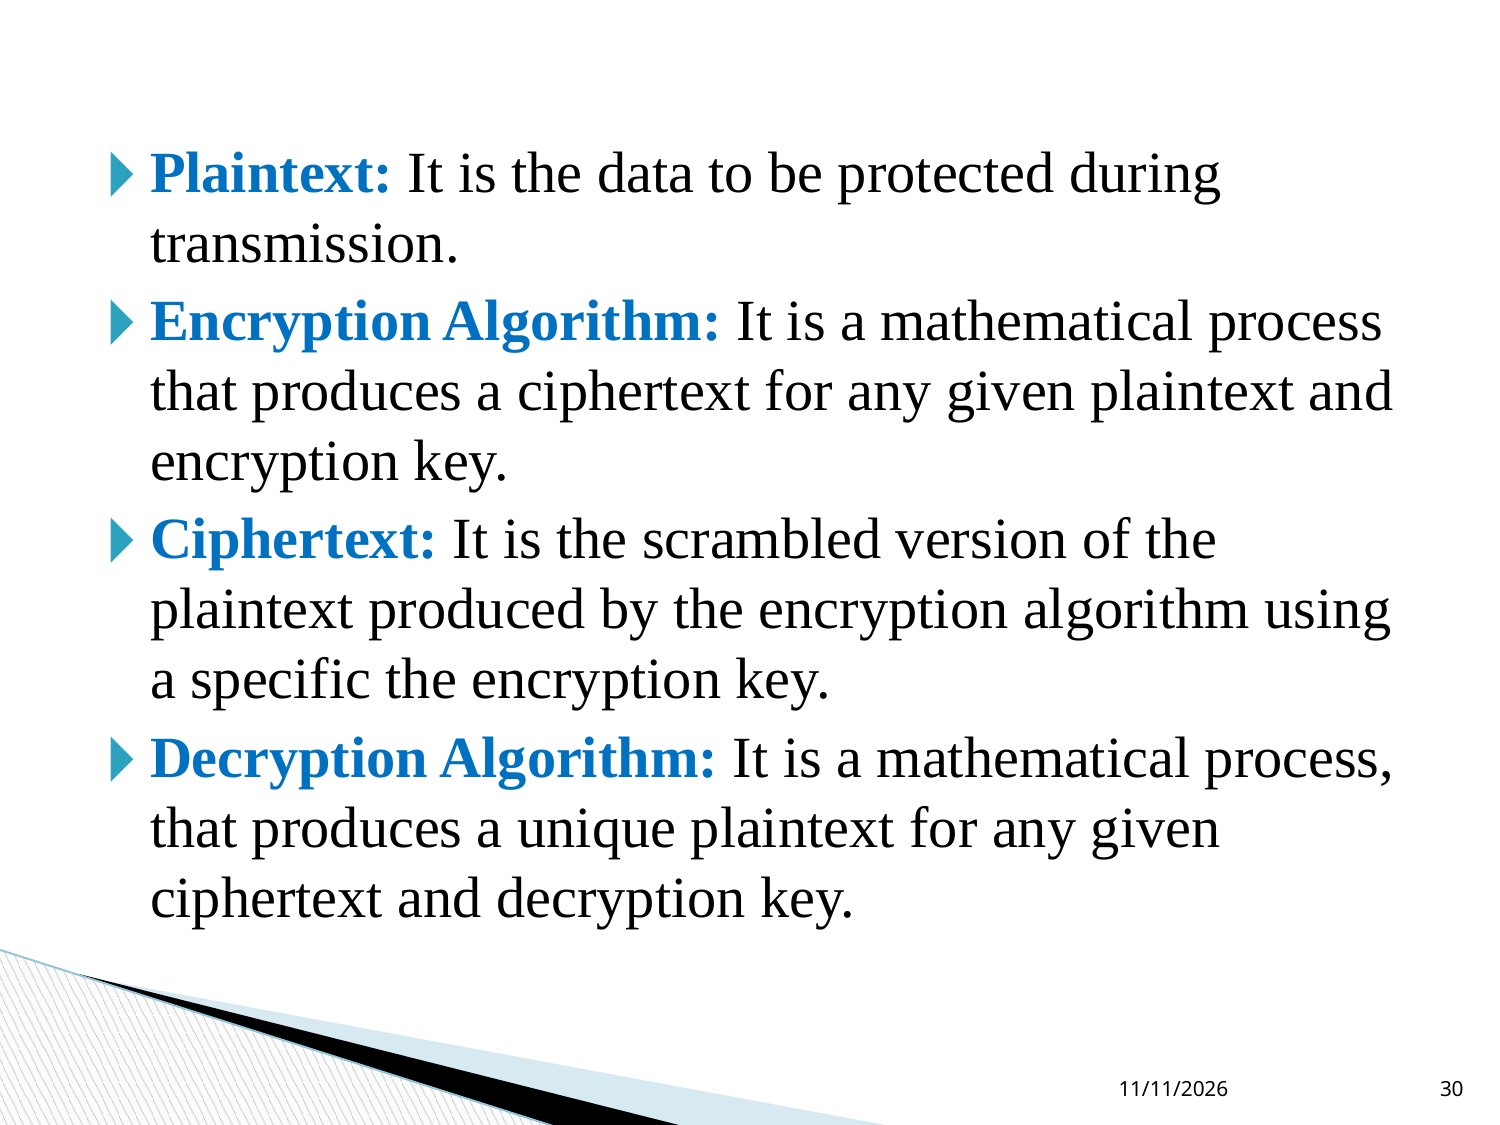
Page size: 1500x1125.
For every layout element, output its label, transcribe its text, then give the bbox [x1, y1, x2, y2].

slide_number 30 [1418, 1051, 1479, 1112]
list Plaintext: It is the data to be protected during transmission. Encryption Algorithm: It is a mathematical process that produces a ciphertext for any given plaintext and encryption key. Ciphertext: It is the scrambled version of the plaintext produced by the encryption algorithm using a specific the encryption key. Decryption Algorithm: It is a mathematical process, that produces a unique plaintext for any given ciphertext and decryption key. [75, 112, 1425, 950]
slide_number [1103, 1051, 1418, 1112]
